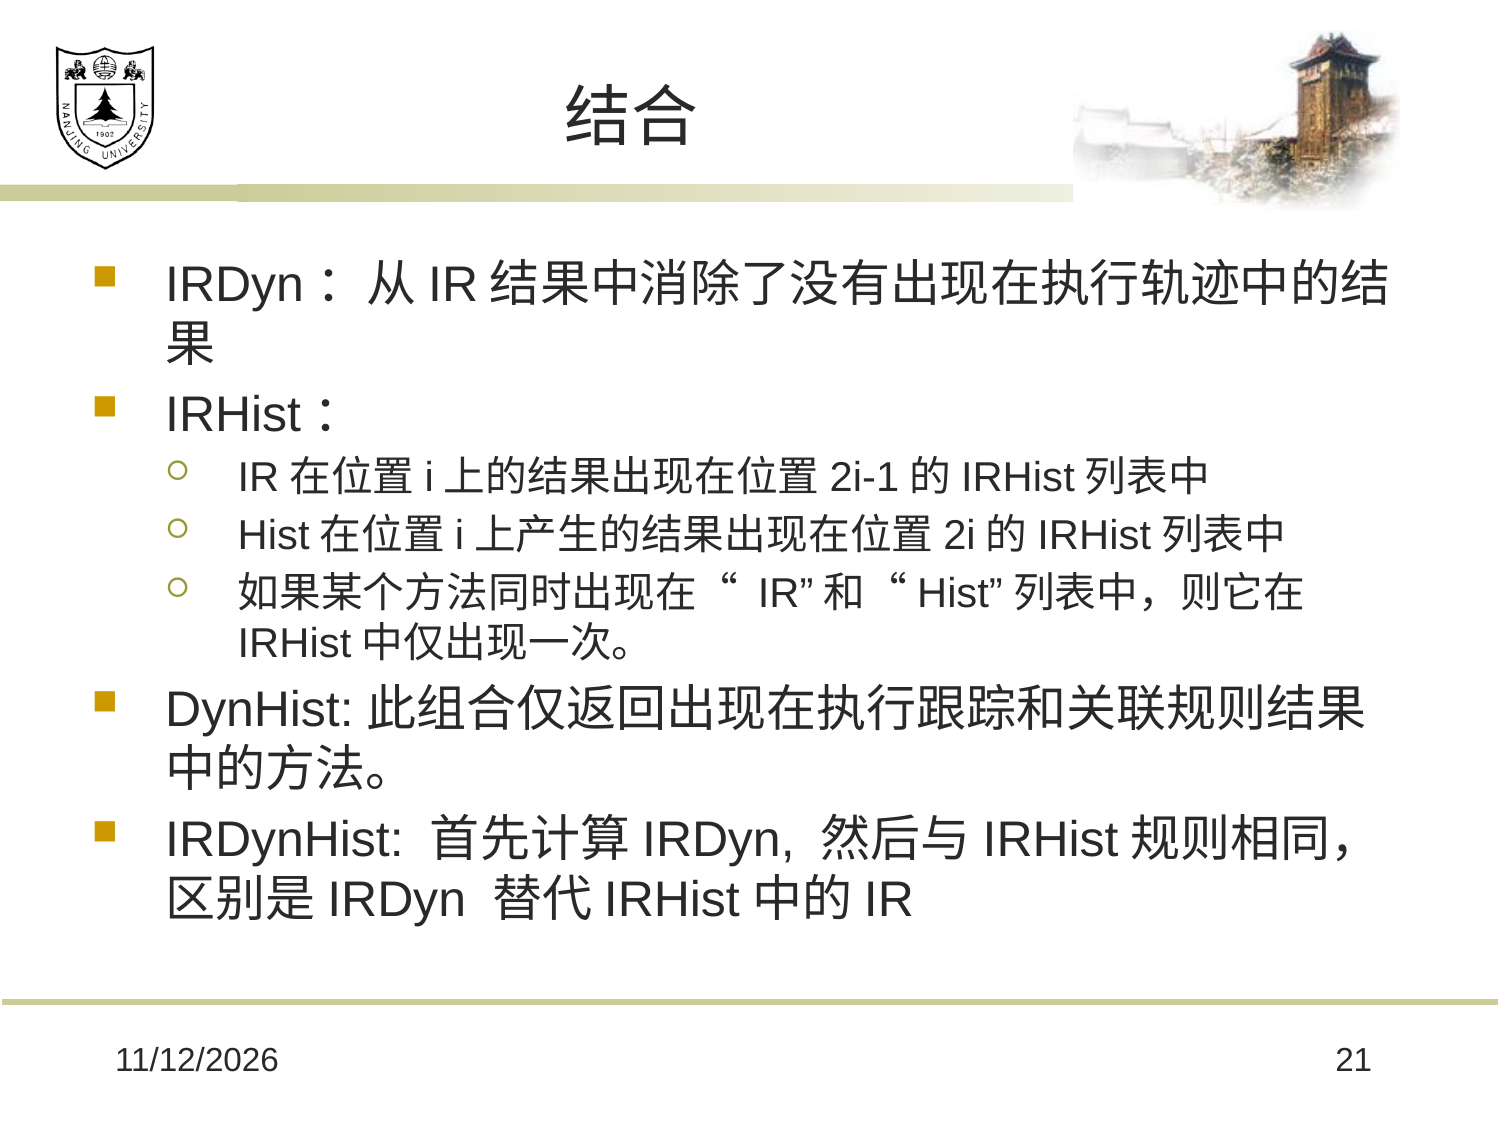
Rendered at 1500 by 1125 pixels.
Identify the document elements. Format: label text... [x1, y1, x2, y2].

picture [50, 42, 160, 173]
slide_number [100, 1030, 313, 1107]
picture [1073, 30, 1400, 211]
list IRDyn：从IR结果中消除了没有出现在执行轨迹中的结果 IRHist： IR在位置i上的结果出现在位置2i-1的IRHist列表中 Hist在位置i上产生的结果出现在位置2i的IRHist列表中 如果某个方法同时出现在“ IR”和“Hist”列表中，则它在IRHist中仅出现一次。 DynHist:此组合仅返回出现在执行跟踪和关联规则结果中的方法。 IRDynHist: 首先计算IRDyn, 然后与IRHist规则相同，区别是IRDyn 替代IRHist中的IR [76, 243, 1413, 965]
slide_number 21 [1234, 1030, 1388, 1107]
picture [2, 999, 1498, 1005]
title 结合 [170, 66, 1093, 162]
